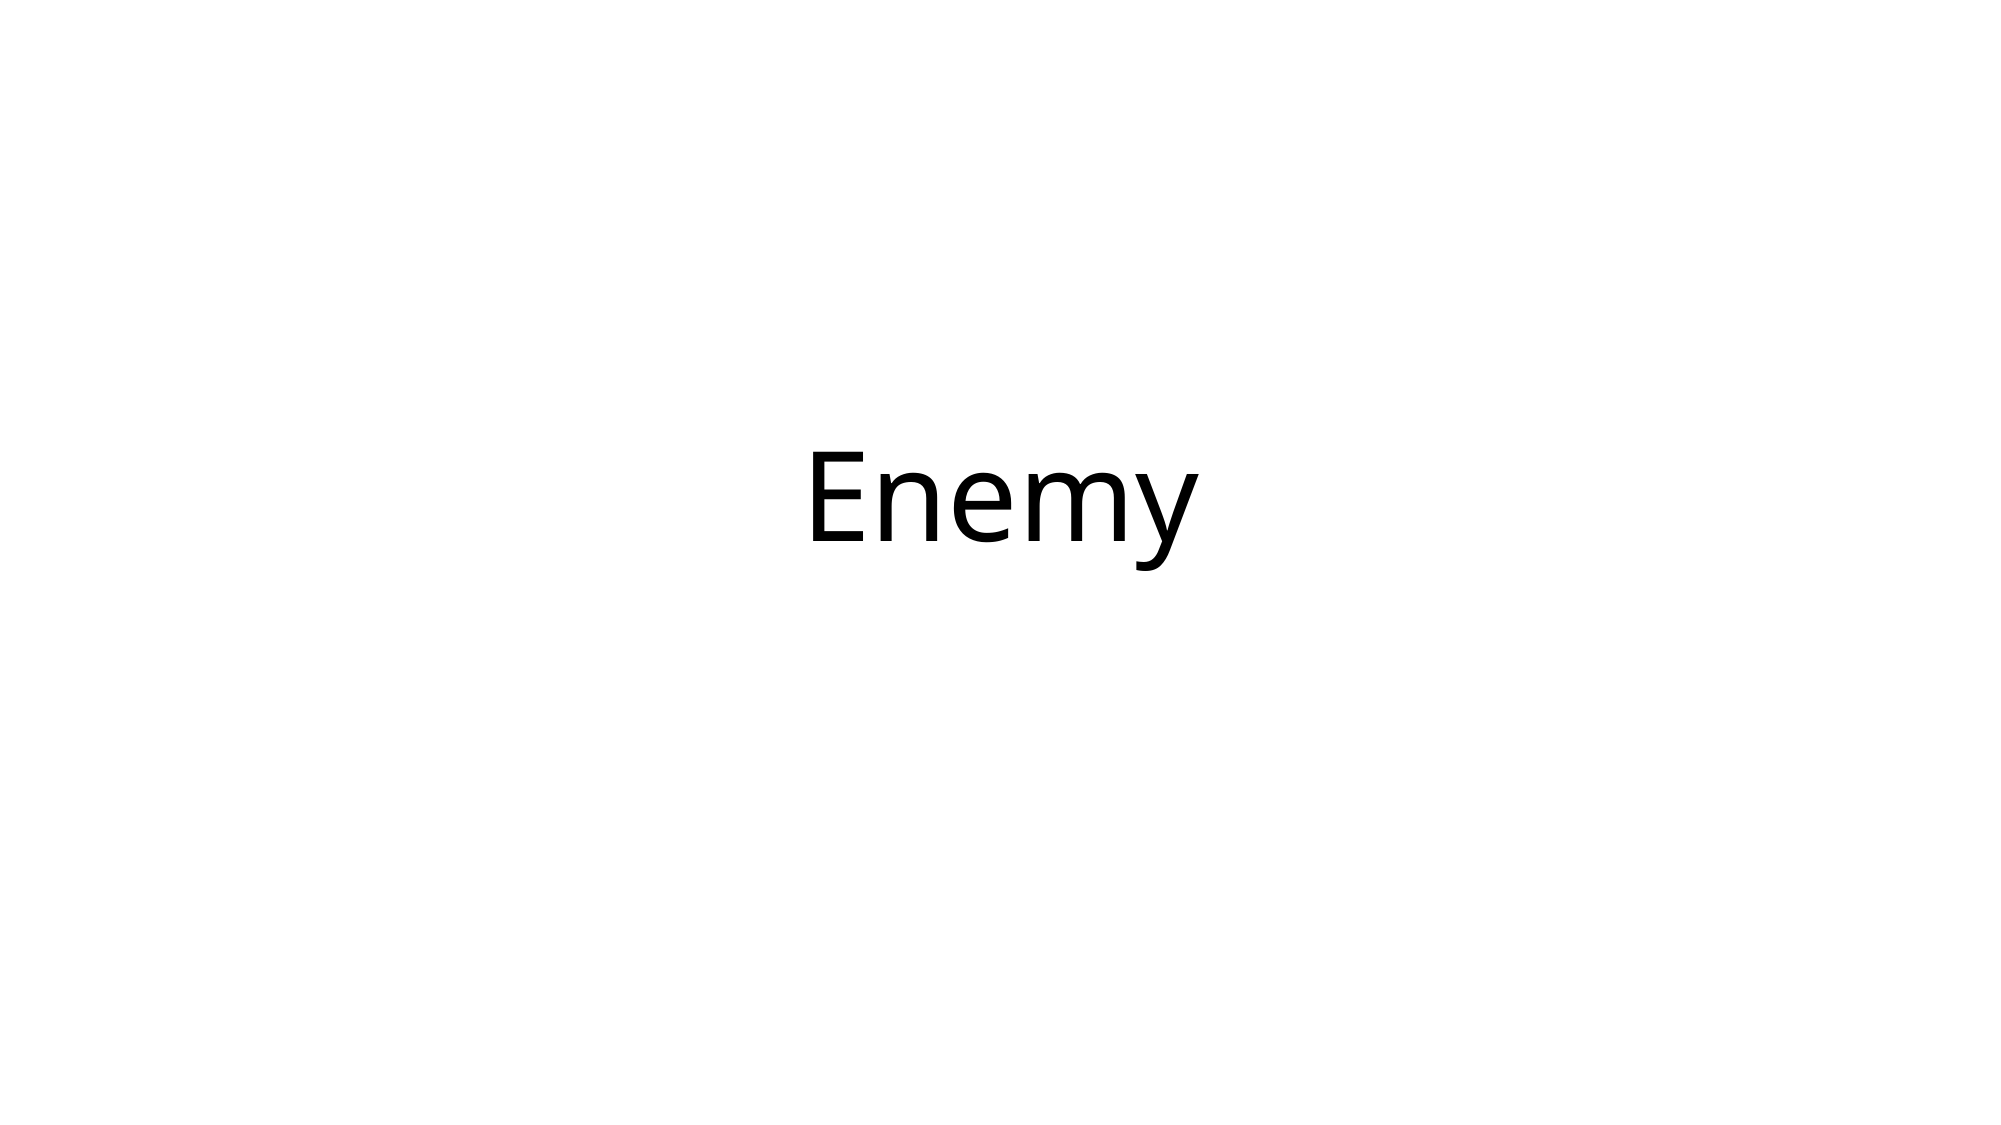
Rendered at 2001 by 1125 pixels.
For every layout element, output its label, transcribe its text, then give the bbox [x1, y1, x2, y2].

title Enemy [249, 184, 1750, 576]
